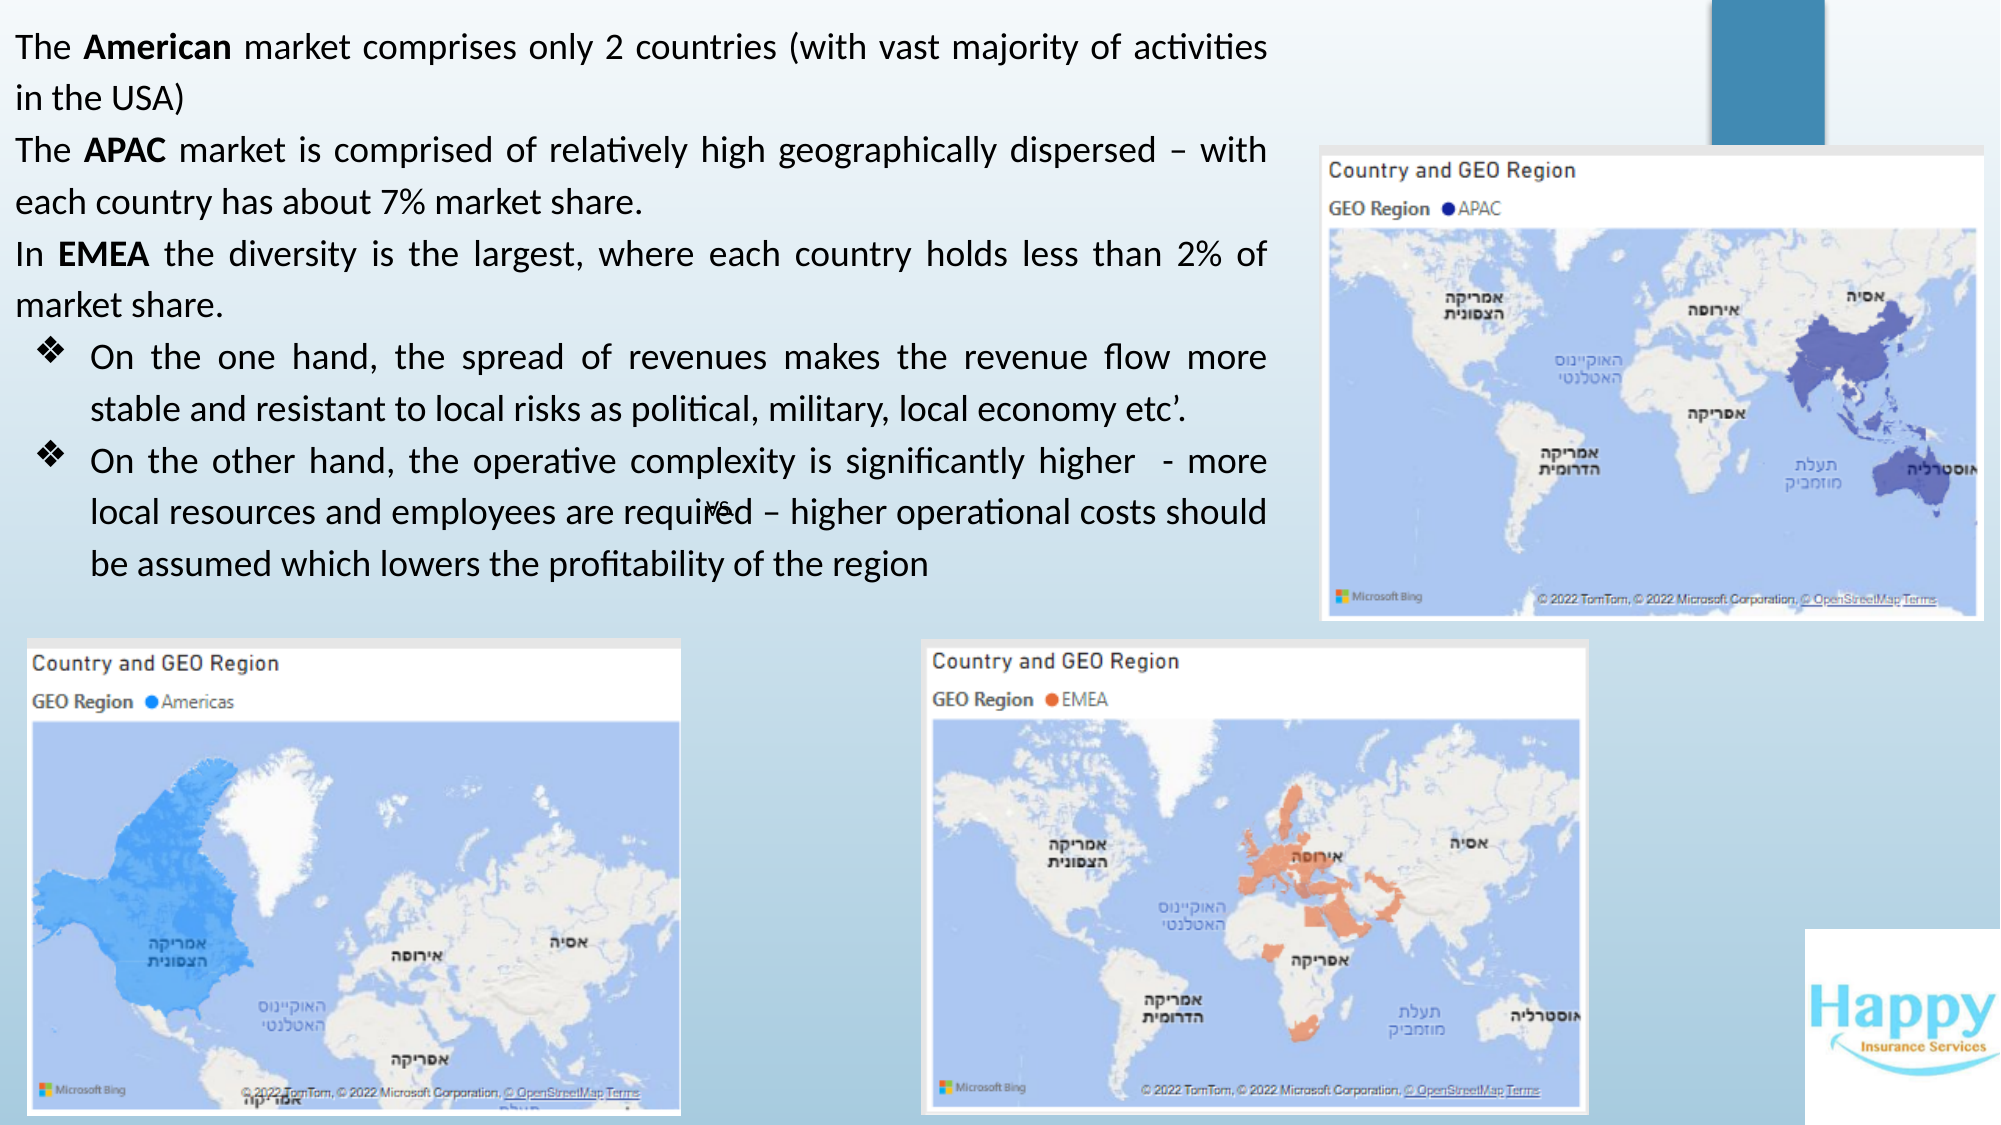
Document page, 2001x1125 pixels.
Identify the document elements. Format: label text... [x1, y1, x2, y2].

text_box VS. [690, 474, 1183, 536]
picture [921, 639, 1589, 1115]
picture [1318, 145, 1984, 621]
picture [1805, 929, 2000, 1125]
text_box The American market comprises only 2 countries (with vast majority of activities in the USA) The APAC market is comprised of relatively high geographically dispersed – with each country has about 7% market share. In EMEA the diversity is the largest, where each country holds less than 2% of market share. On the one hand, the spread of revenues makes the revenue flow more stable and resistant to local risks as political, military, local economy etc’. On the other hand, the operative complexity is significantly higher - more local resources and employees are required – higher operational costs should be assumed which lowers the profitability of the region [0, 0, 1285, 599]
picture [27, 638, 681, 1116]
